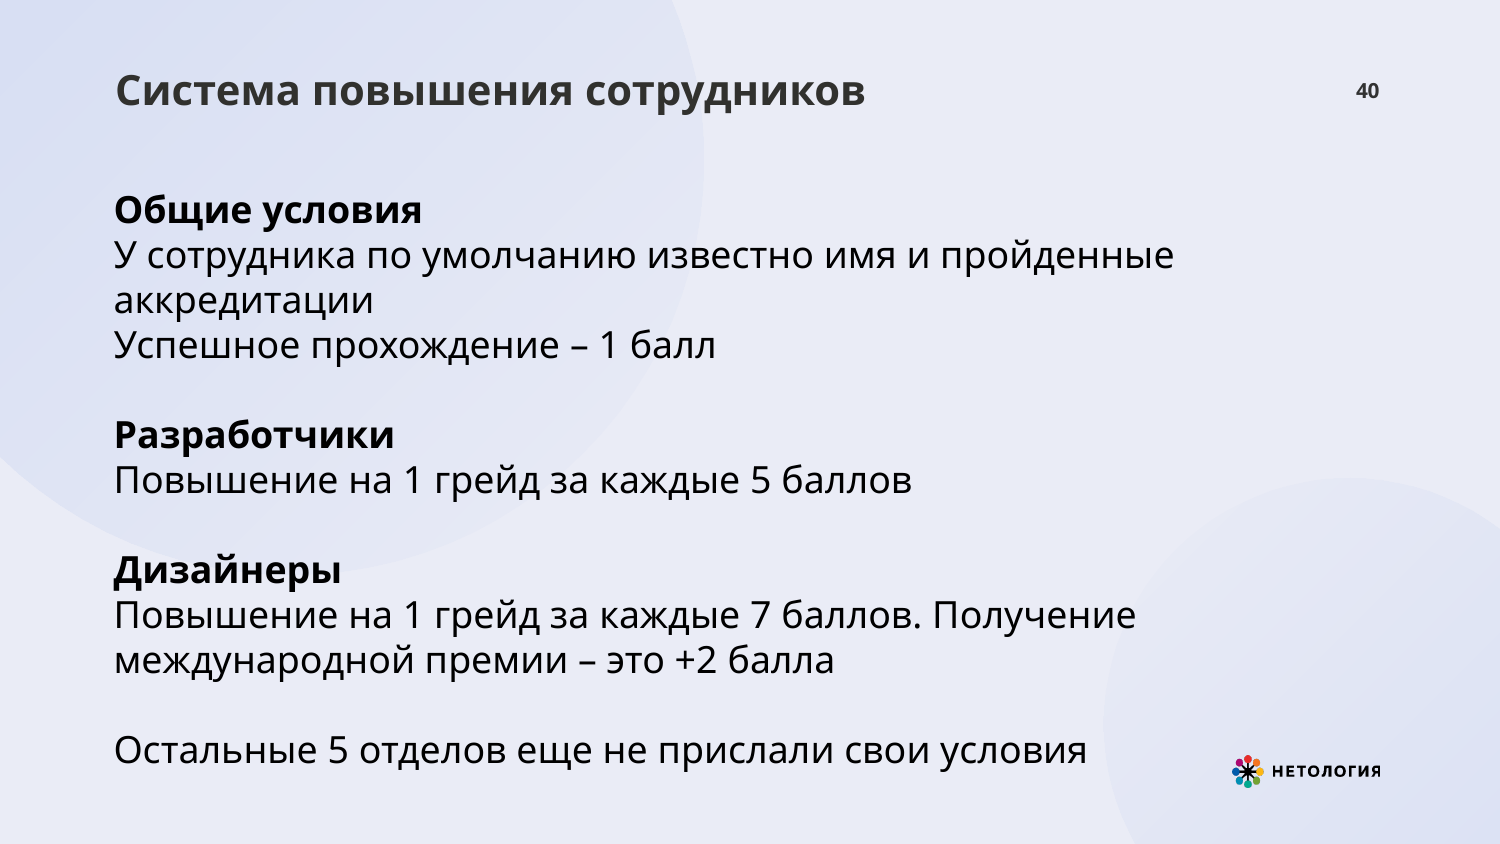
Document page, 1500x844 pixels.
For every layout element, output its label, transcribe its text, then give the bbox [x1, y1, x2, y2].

slide_number 40 [1318, 79, 1380, 105]
text_box Общие условия У сотрудника по умолчанию известно имя и пройденные аккредитации Успешное прохождение – 1 балл Разработчики Повышение на 1 грейд за каждые 5 баллов Дизайнеры Повышение на 1 грейд за каждые 7 баллов. Получение международной премии – это +2 балла Остальные 5 отделов еще не прислали свои условия [98, 178, 1443, 824]
title Система повышения сотрудников [115, 63, 1227, 137]
